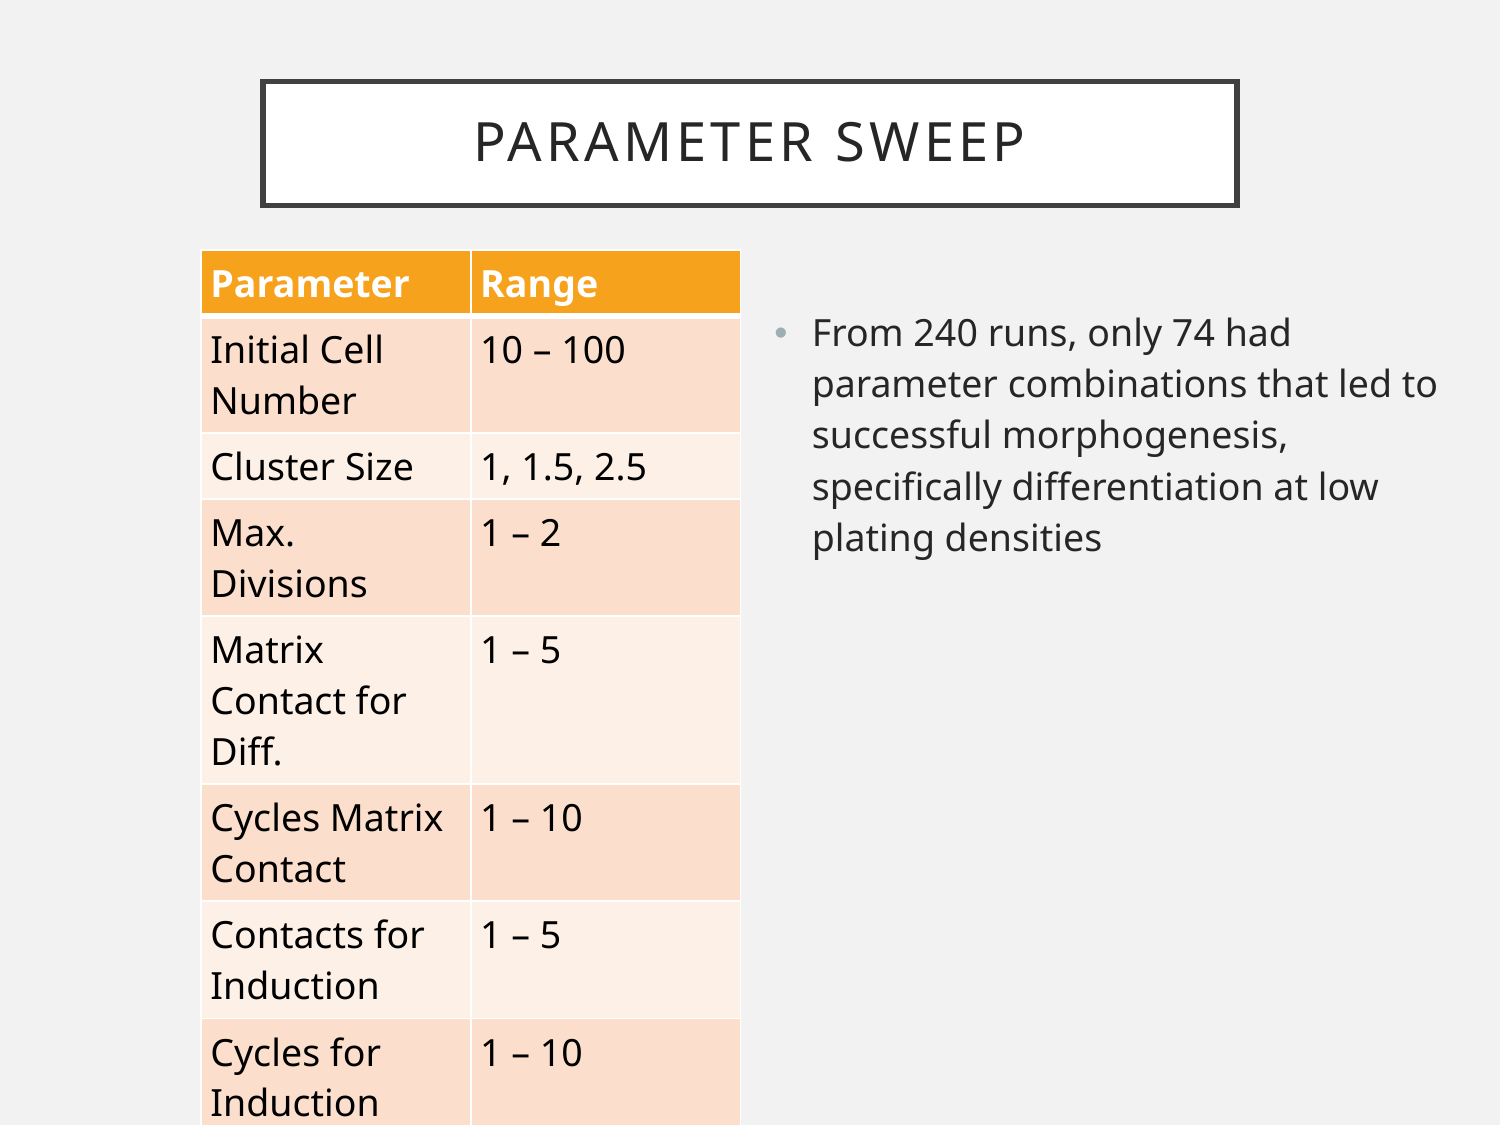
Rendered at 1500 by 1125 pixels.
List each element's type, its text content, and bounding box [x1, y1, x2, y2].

table_cell Cycles Matrix Contact [202, 785, 470, 900]
table_cell 1 – 2 [472, 500, 740, 615]
table_header Parameter [202, 251, 470, 313]
table_header Range [472, 251, 740, 313]
table_cell Cycles for Induction [202, 1019, 470, 1125]
table_cell Initial Cell Number [202, 319, 470, 432]
table_cell Contacts for Induction [202, 902, 470, 1018]
table_cell 1 – 10 [472, 1019, 740, 1125]
table_cell 1 – 5 [472, 617, 740, 783]
table_cell 1 – 5 [472, 902, 740, 1018]
table_cell Max. Divisions [202, 500, 470, 615]
table_cell Matrix Contact for Diff. [202, 617, 470, 783]
title Parameter Sweep [260, 79, 1240, 208]
table_cell 10 – 100 [472, 319, 740, 432]
list From 240 runs, only 74 had parameter combinations that led to successful morphogenesis, specifically differentiation at low plating densities [759, 299, 1470, 692]
table_cell Cluster Size [202, 434, 470, 498]
table_cell 1, 1.5, 2.5 [472, 434, 740, 498]
table_cell 1 – 10 [472, 785, 740, 900]
